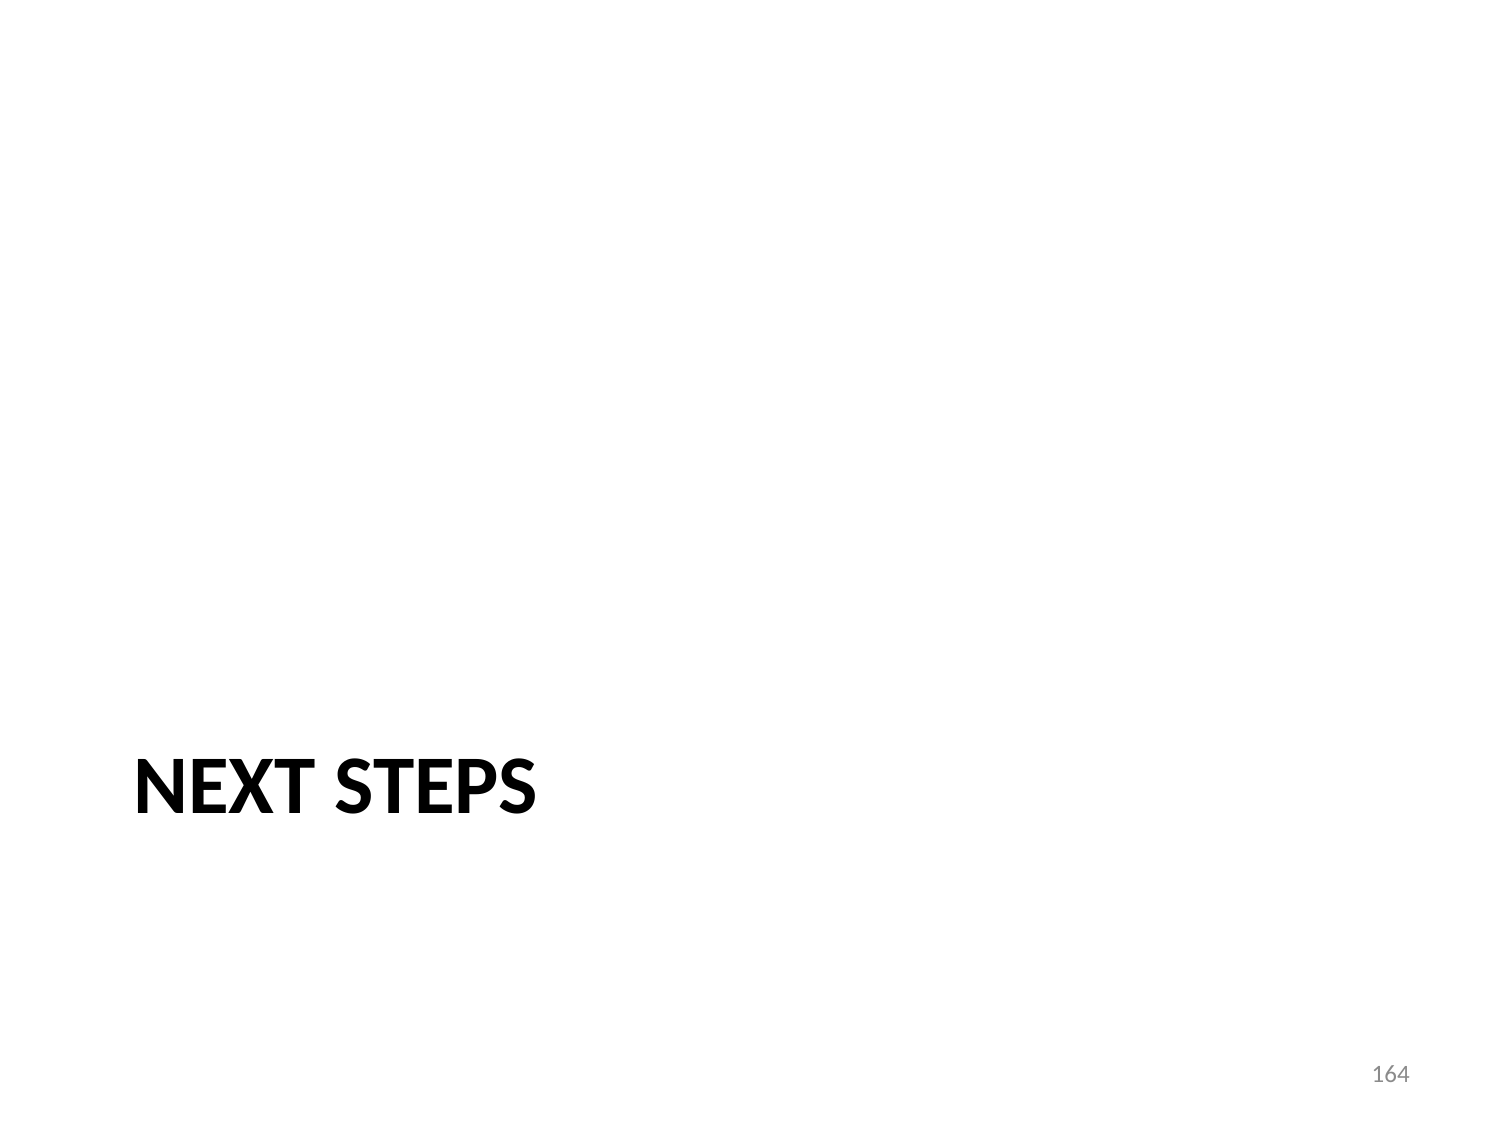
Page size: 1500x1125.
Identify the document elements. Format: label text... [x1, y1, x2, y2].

slide_number 164 [1074, 1042, 1425, 1103]
title Next Steps [118, 722, 1394, 947]
